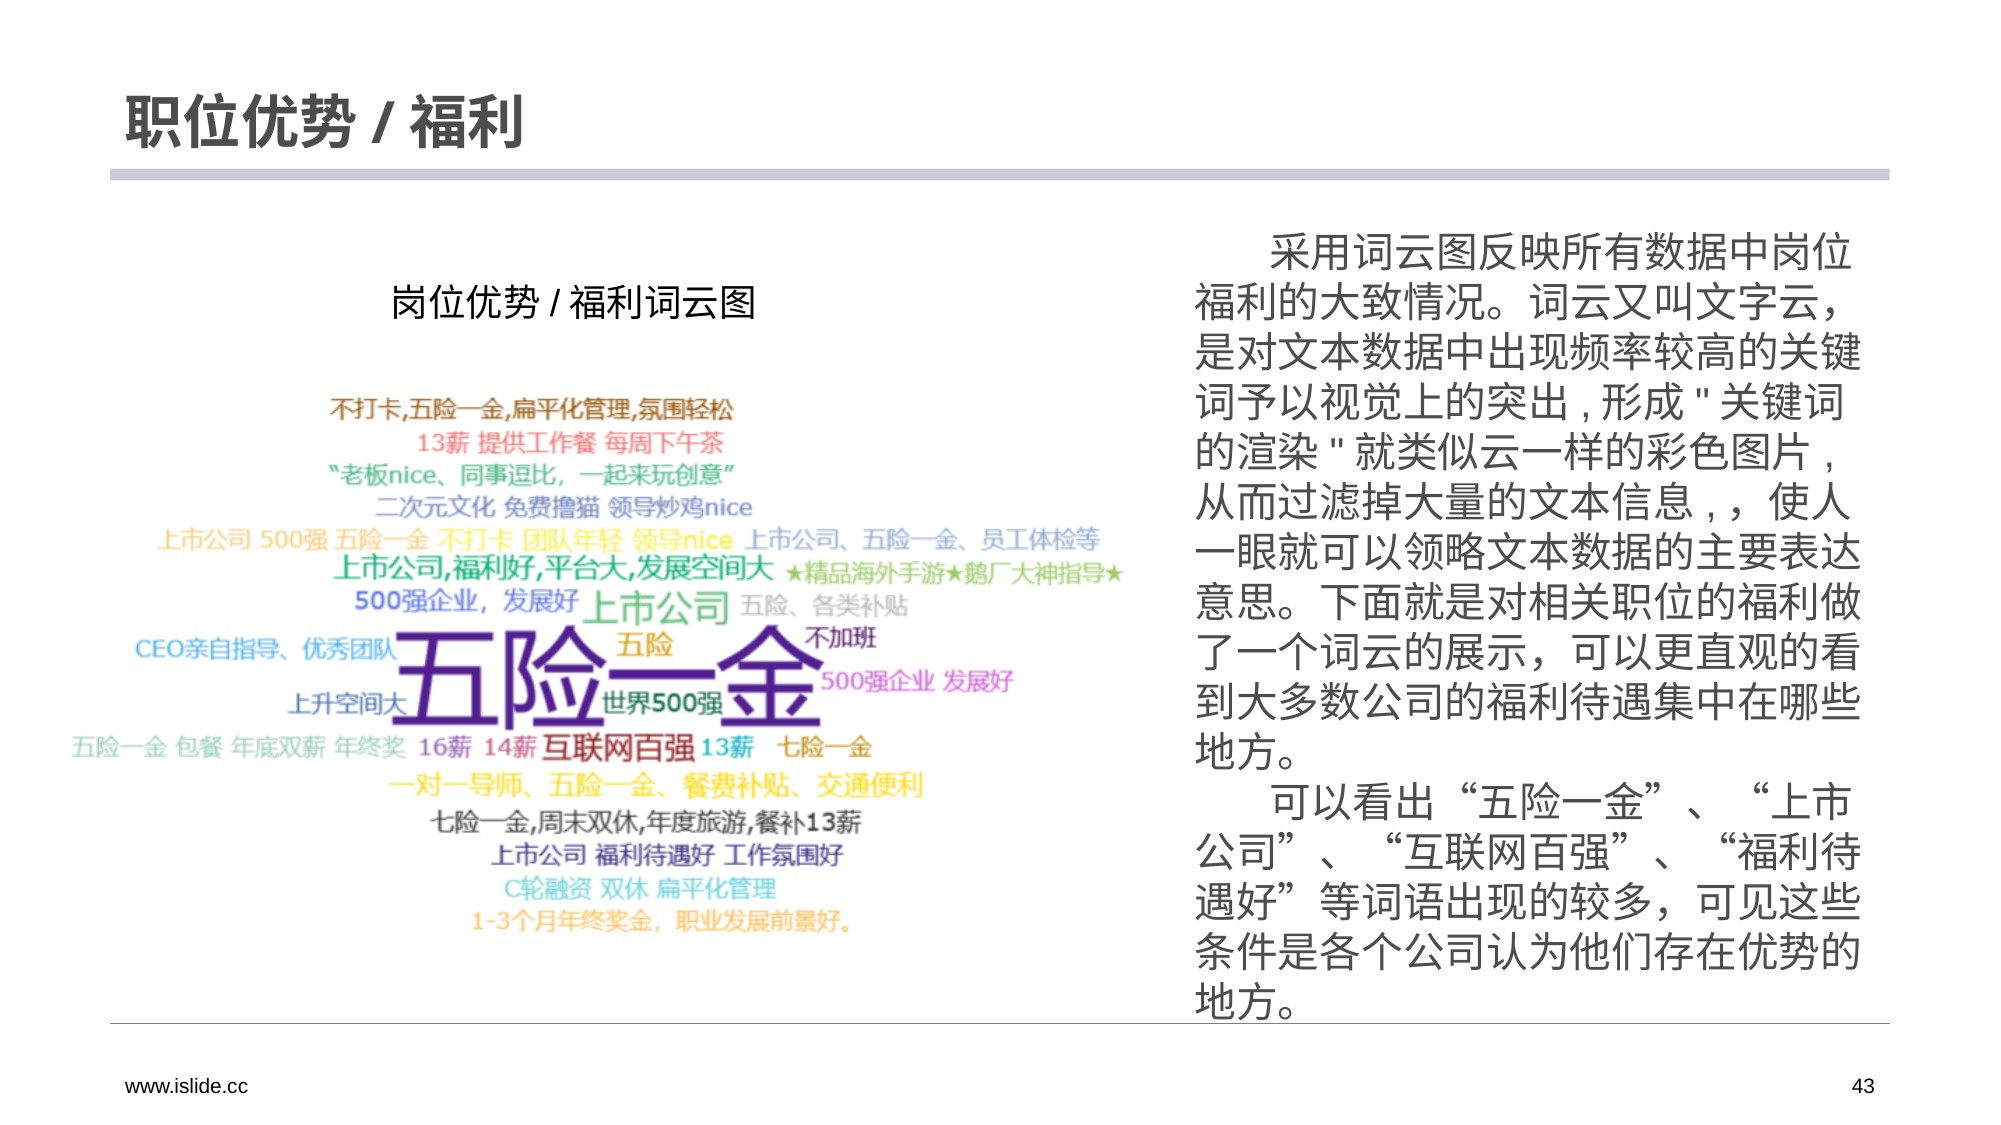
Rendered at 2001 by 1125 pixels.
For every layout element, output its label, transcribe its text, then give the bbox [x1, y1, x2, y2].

text_box 岗位优势/福利词云图 [376, 271, 979, 332]
footer www.islide.cc [109, 1068, 790, 1103]
picture [0, 343, 1162, 991]
text_box 采用词云图反映所有数据中岗位福利的大致情况。词云又叫文字云，是对文本数据中出现频率较高的关键词予以视觉上的突出,形成"关键词的渲染"就类似云一样的彩色图片,从而过滤掉大量的文本信息,，使人一眼就可以领略文本数据的主要表达意思。下面就是对相关职位的福利做了一个词云的展示，可以更直观的看到大多数公司的福利待遇集中在哪些地方。 可以看出“五险一金”、“上市公司”、“互联网百强”、“福利待遇好”等词语出现的较多，可见这些条件是各个公司认为他们存在优势的地方。 [1179, 217, 1890, 1033]
slide_number 43 [1412, 1068, 1890, 1103]
text_box 职位优势/福利 [109, 77, 701, 163]
